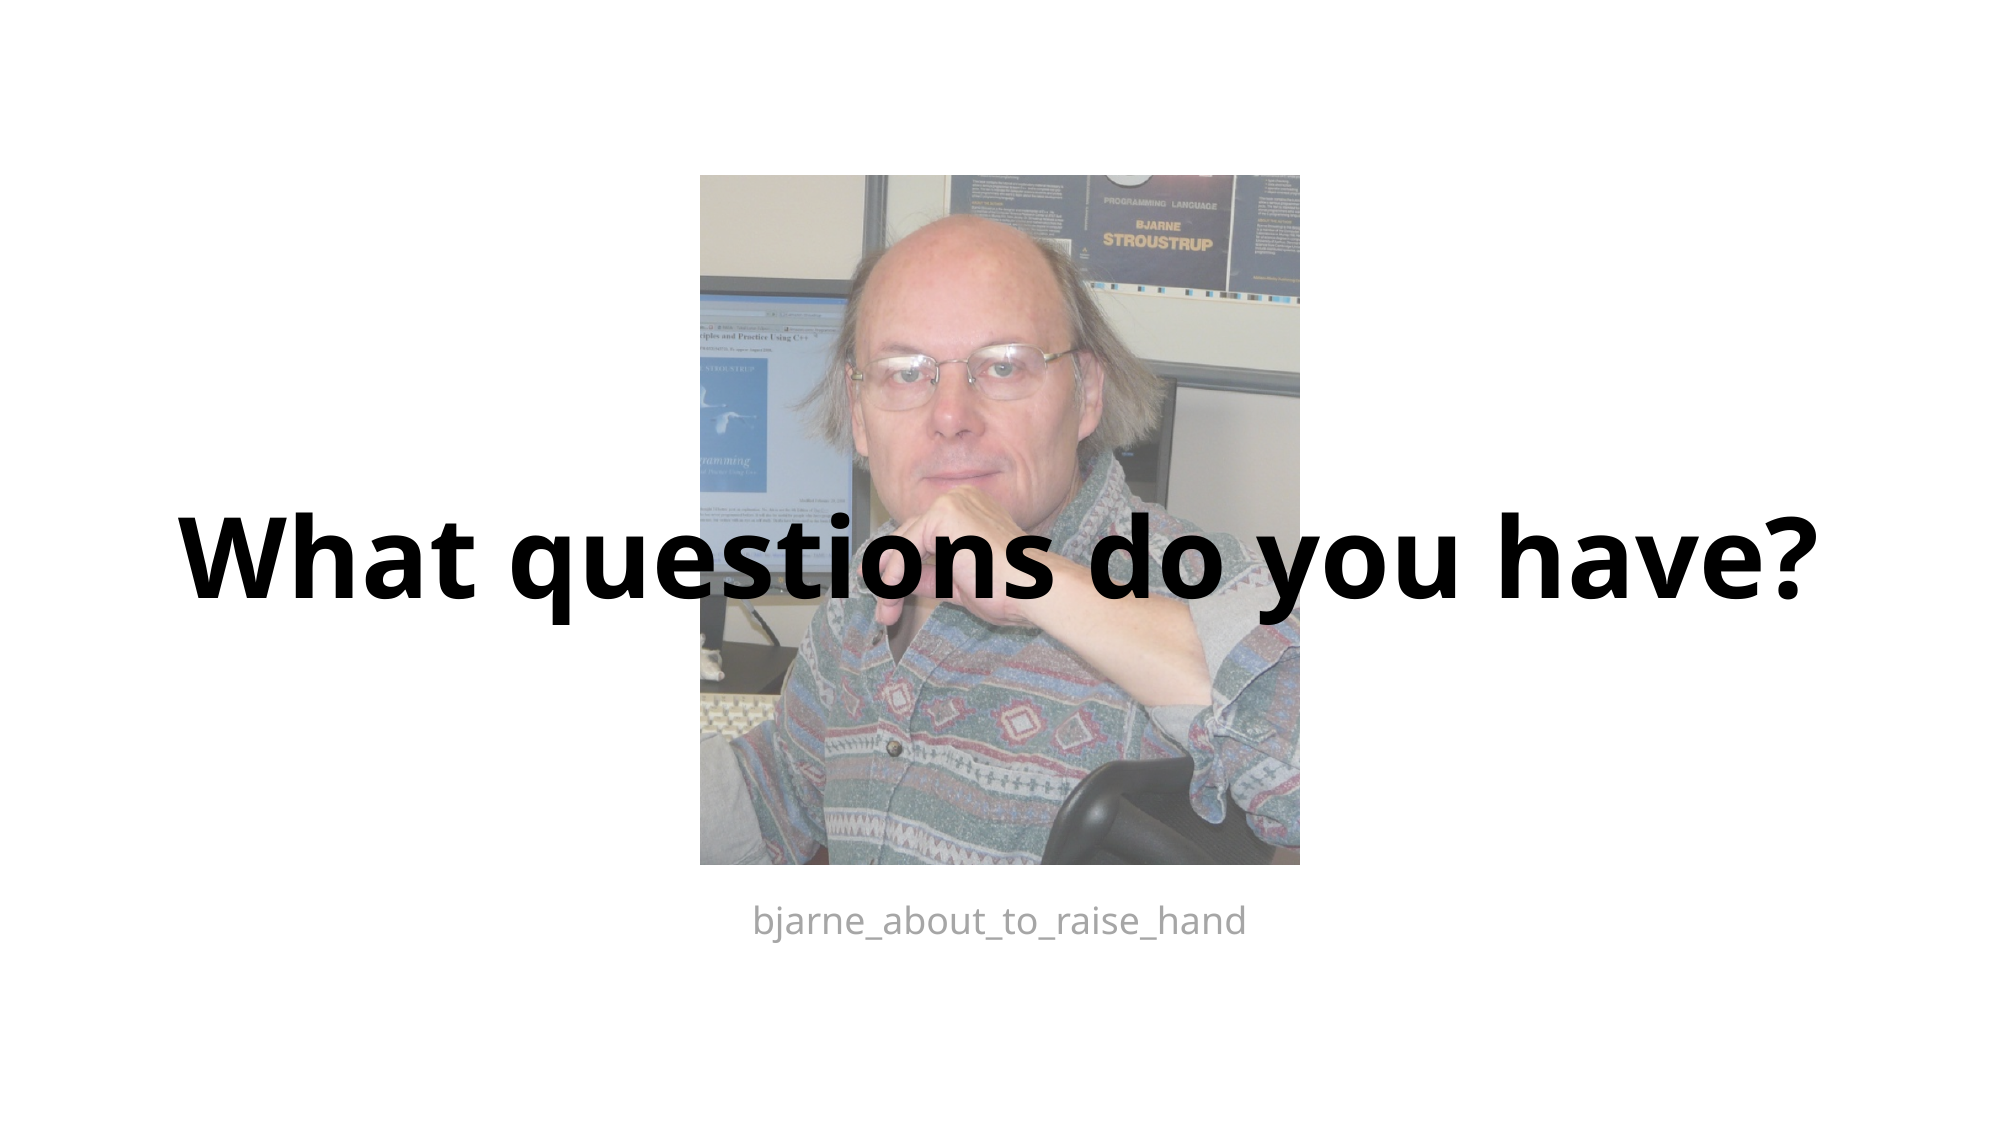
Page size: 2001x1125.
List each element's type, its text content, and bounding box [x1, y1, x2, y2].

text_box // Copy construction auto it = c.begin(); [700, 175, 1300, 865]
